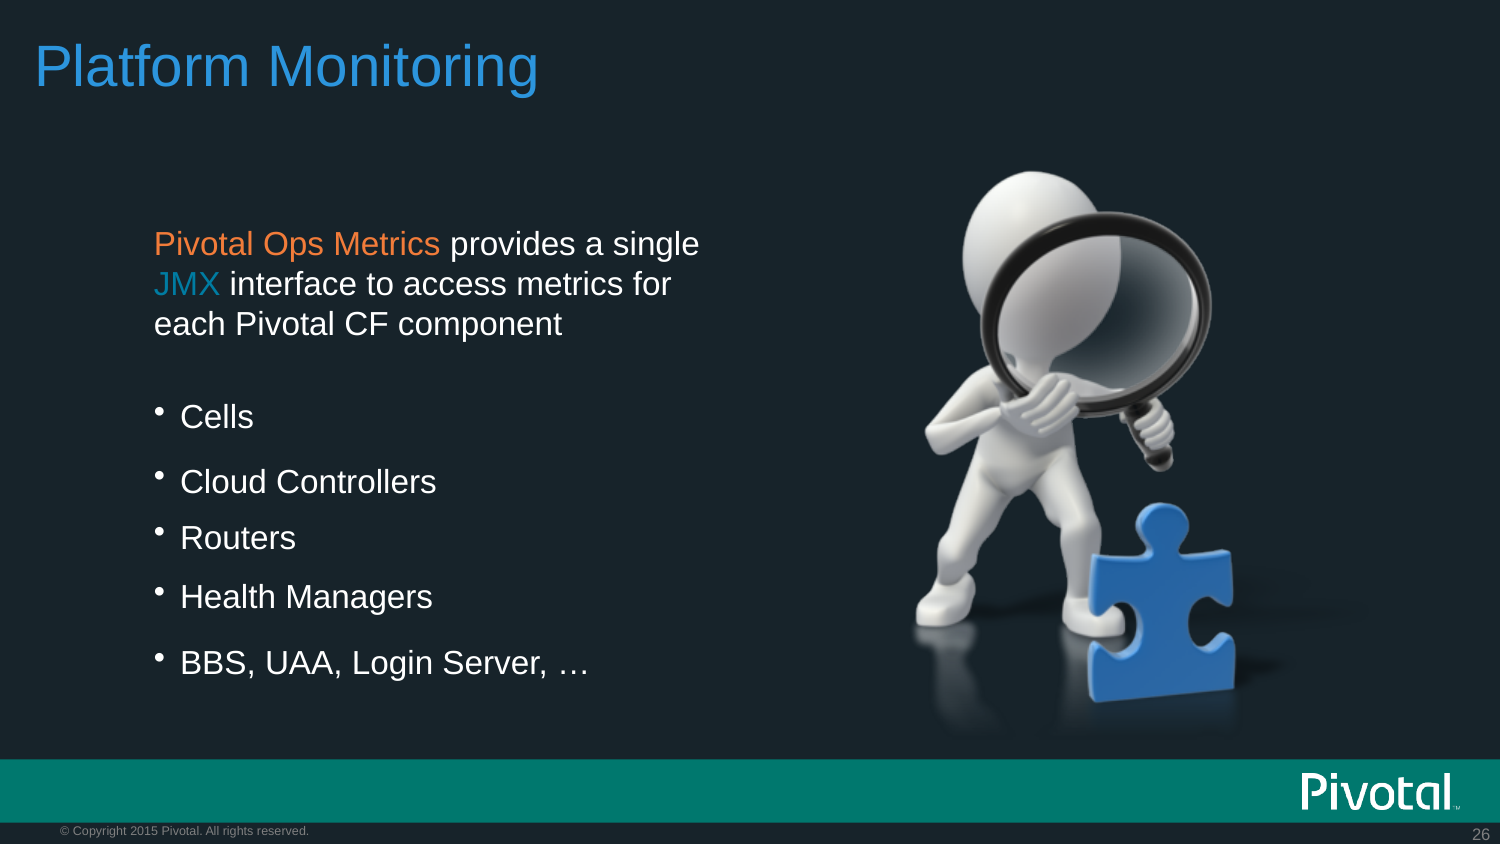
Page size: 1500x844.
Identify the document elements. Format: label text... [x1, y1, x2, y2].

text_box Cloud Controllers [153, 459, 727, 500]
text_box Health Managers [153, 575, 727, 616]
picture [1302, 773, 1460, 810]
text_box Platform Monitoring [19, 21, 1399, 109]
text_box BBS, UAA, Login Server, … [153, 641, 727, 682]
text_box Cells [153, 395, 727, 436]
picture [855, 139, 1382, 741]
text_box Pivotal Ops Metrics provides a single JMX interface to access metrics for each Pivotal CF component [153, 221, 727, 342]
text_box Routers [153, 515, 727, 556]
